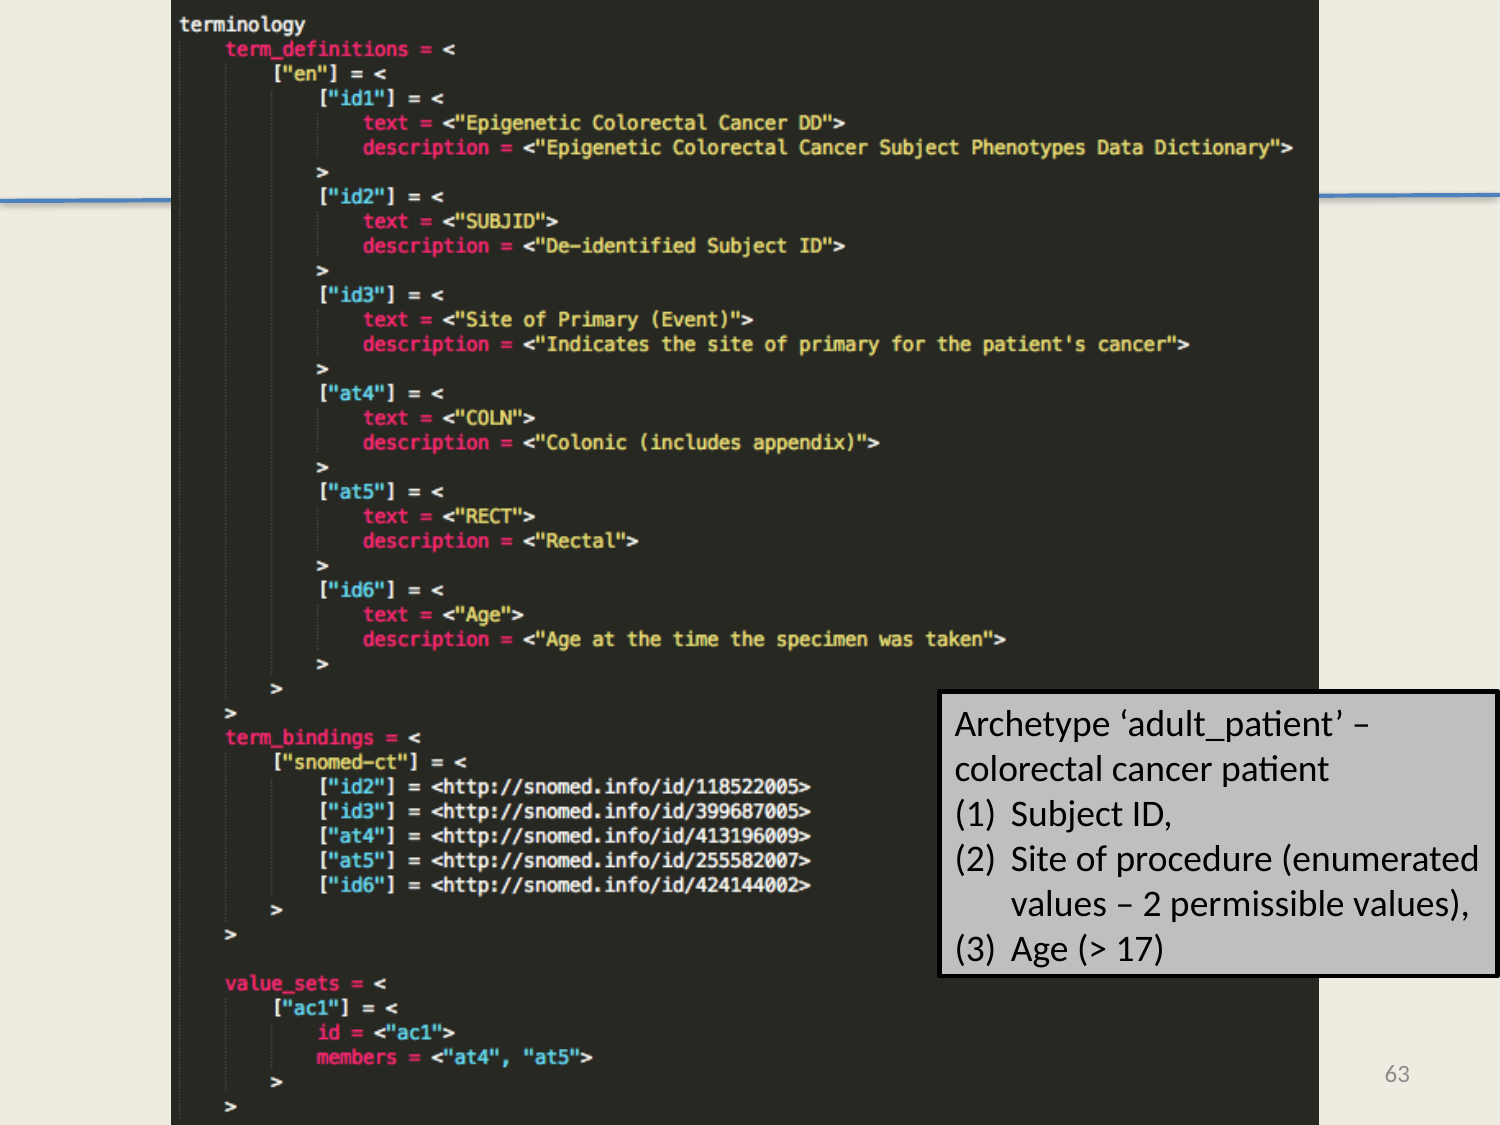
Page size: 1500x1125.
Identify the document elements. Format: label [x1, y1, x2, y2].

list [0, 0, 1500, 1125]
